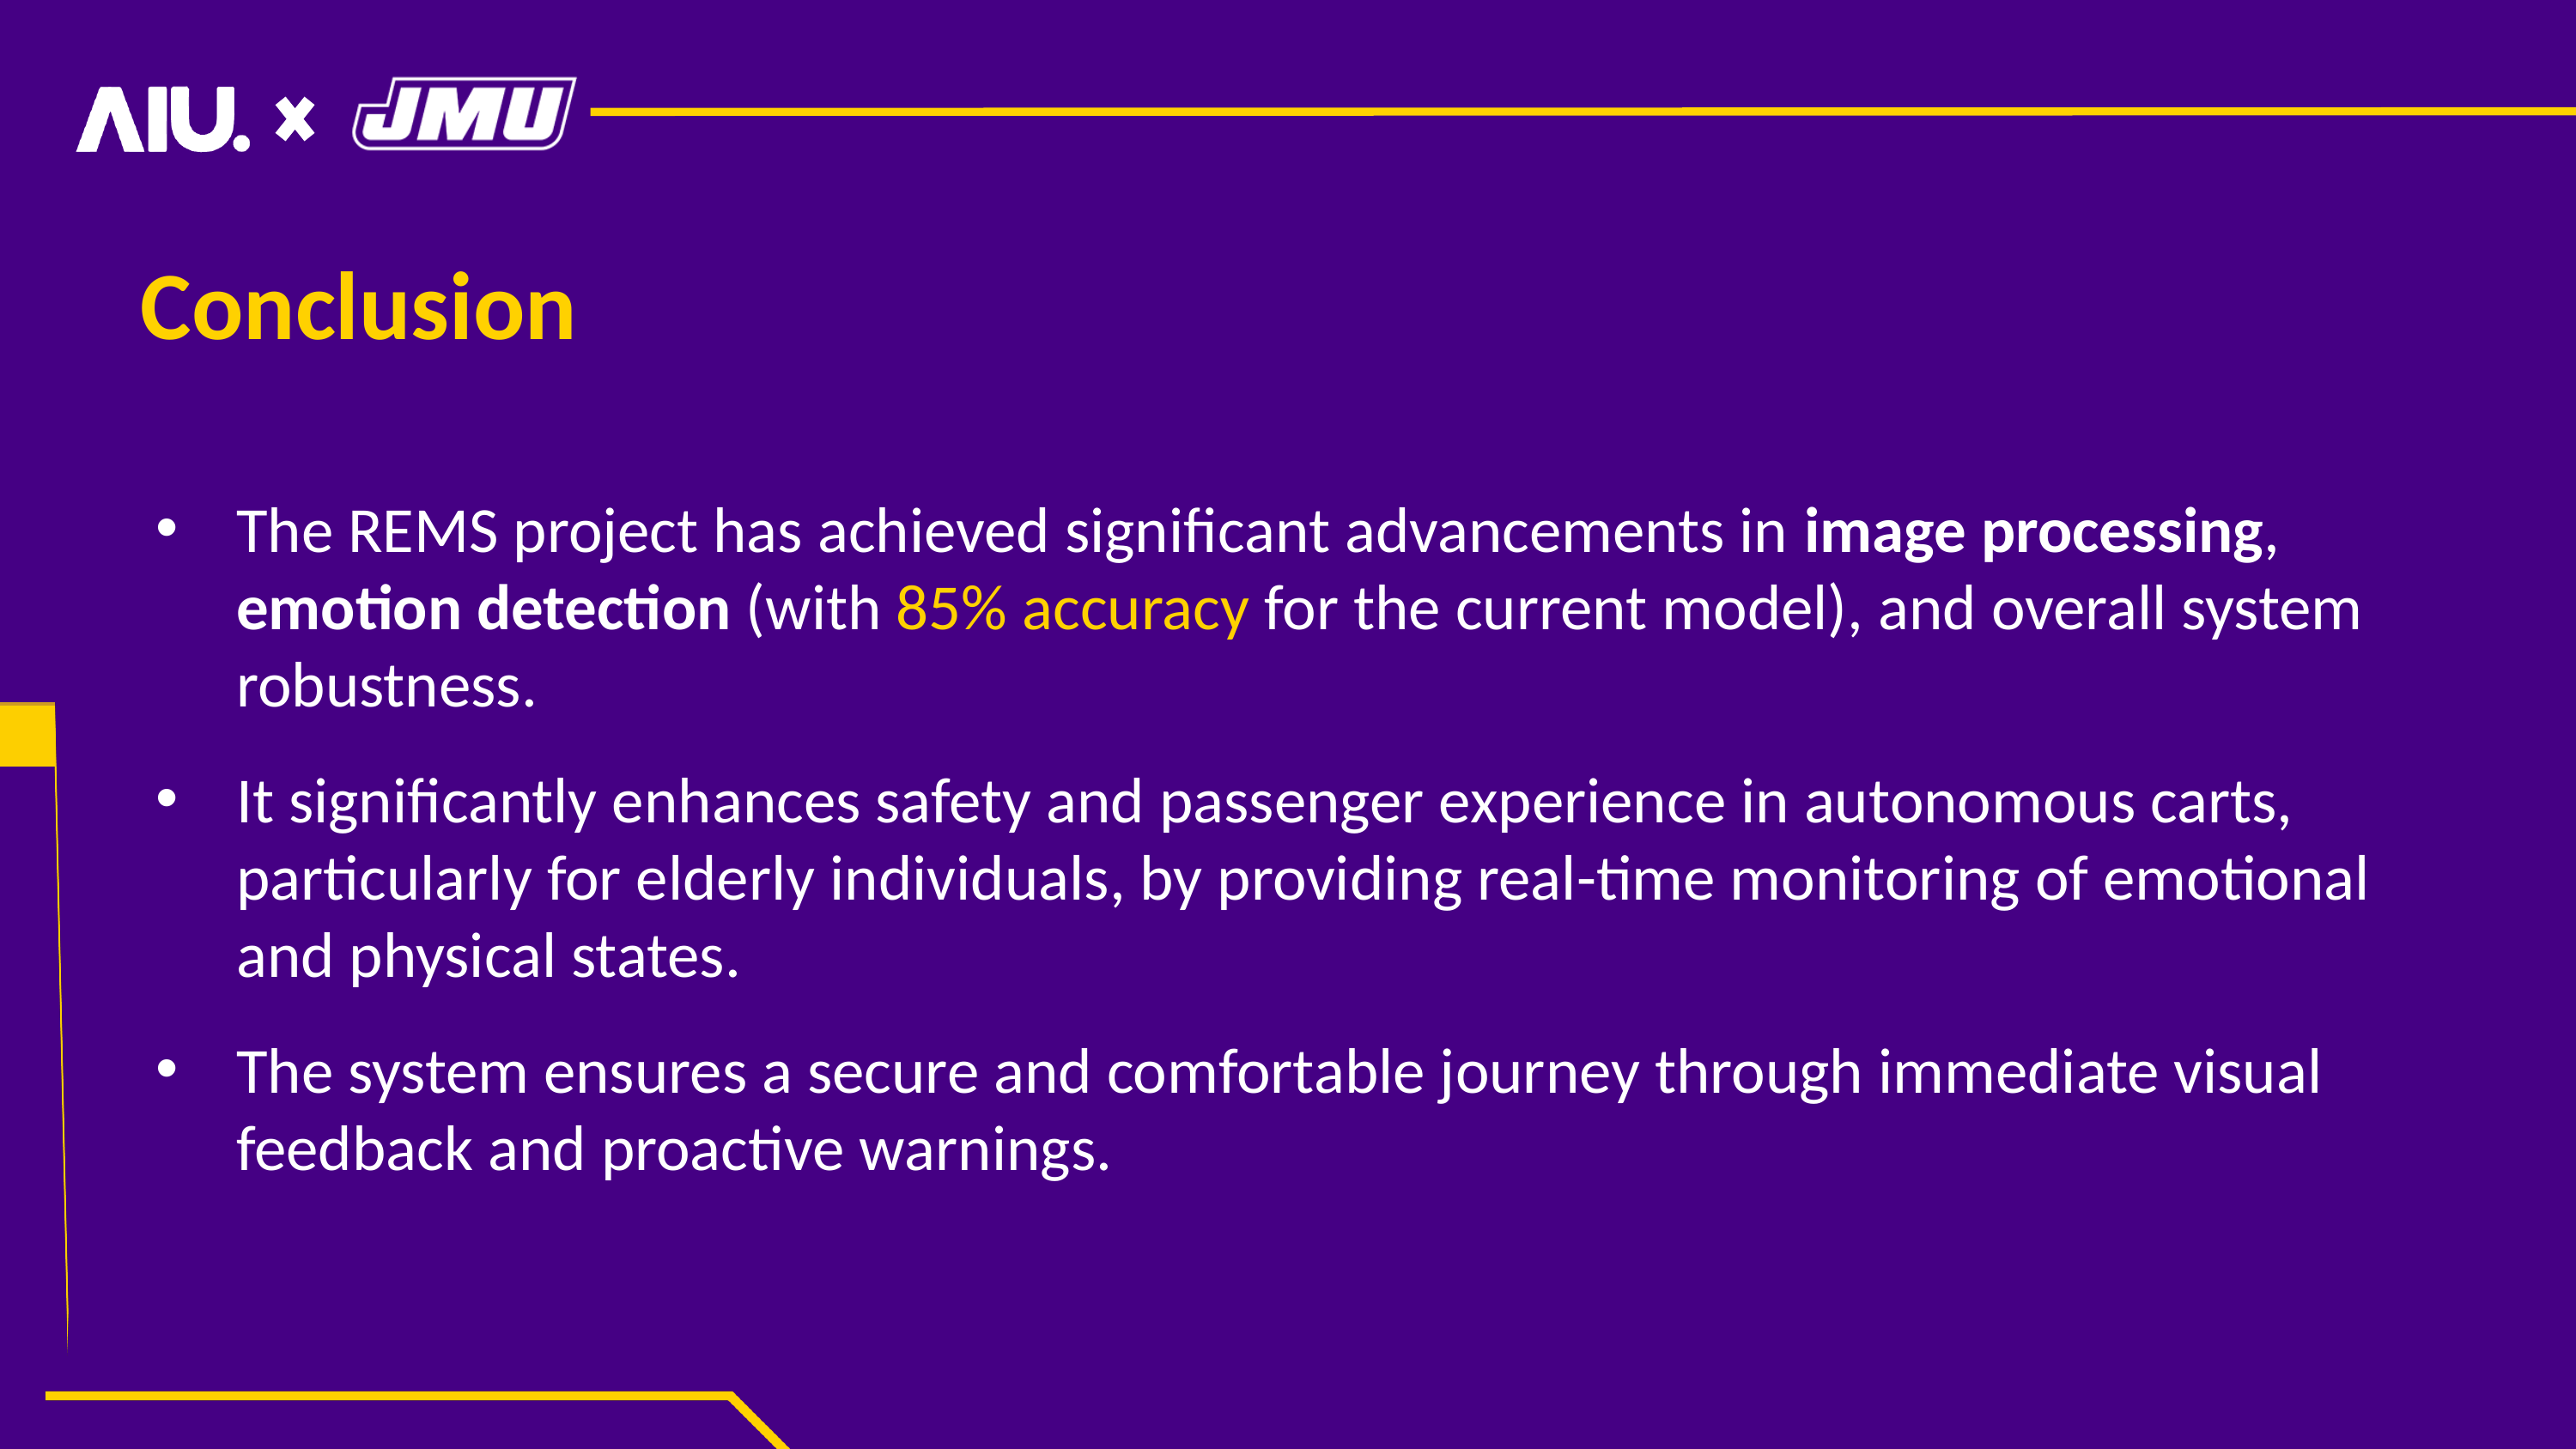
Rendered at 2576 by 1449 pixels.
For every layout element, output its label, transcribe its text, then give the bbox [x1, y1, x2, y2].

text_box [75, 58, 593, 164]
text_box [43, 1379, 829, 1449]
text_box [0, 615, 70, 1402]
text_box The REMS project has achieved significant advancements in image processing, emotion detection (with 85% accuracy for the current model), and overall system robustness. It significantly enhances safety and passenger experience in autonomous carts, particularly for elderly individuals, by providing real-time monitoring of emotional and physical states. The system ensures a secure and comfortable journey through immediate visual feedback and proactive warnings. [143, 481, 2407, 1190]
text_box Conclusion [76, 242, 2407, 359]
